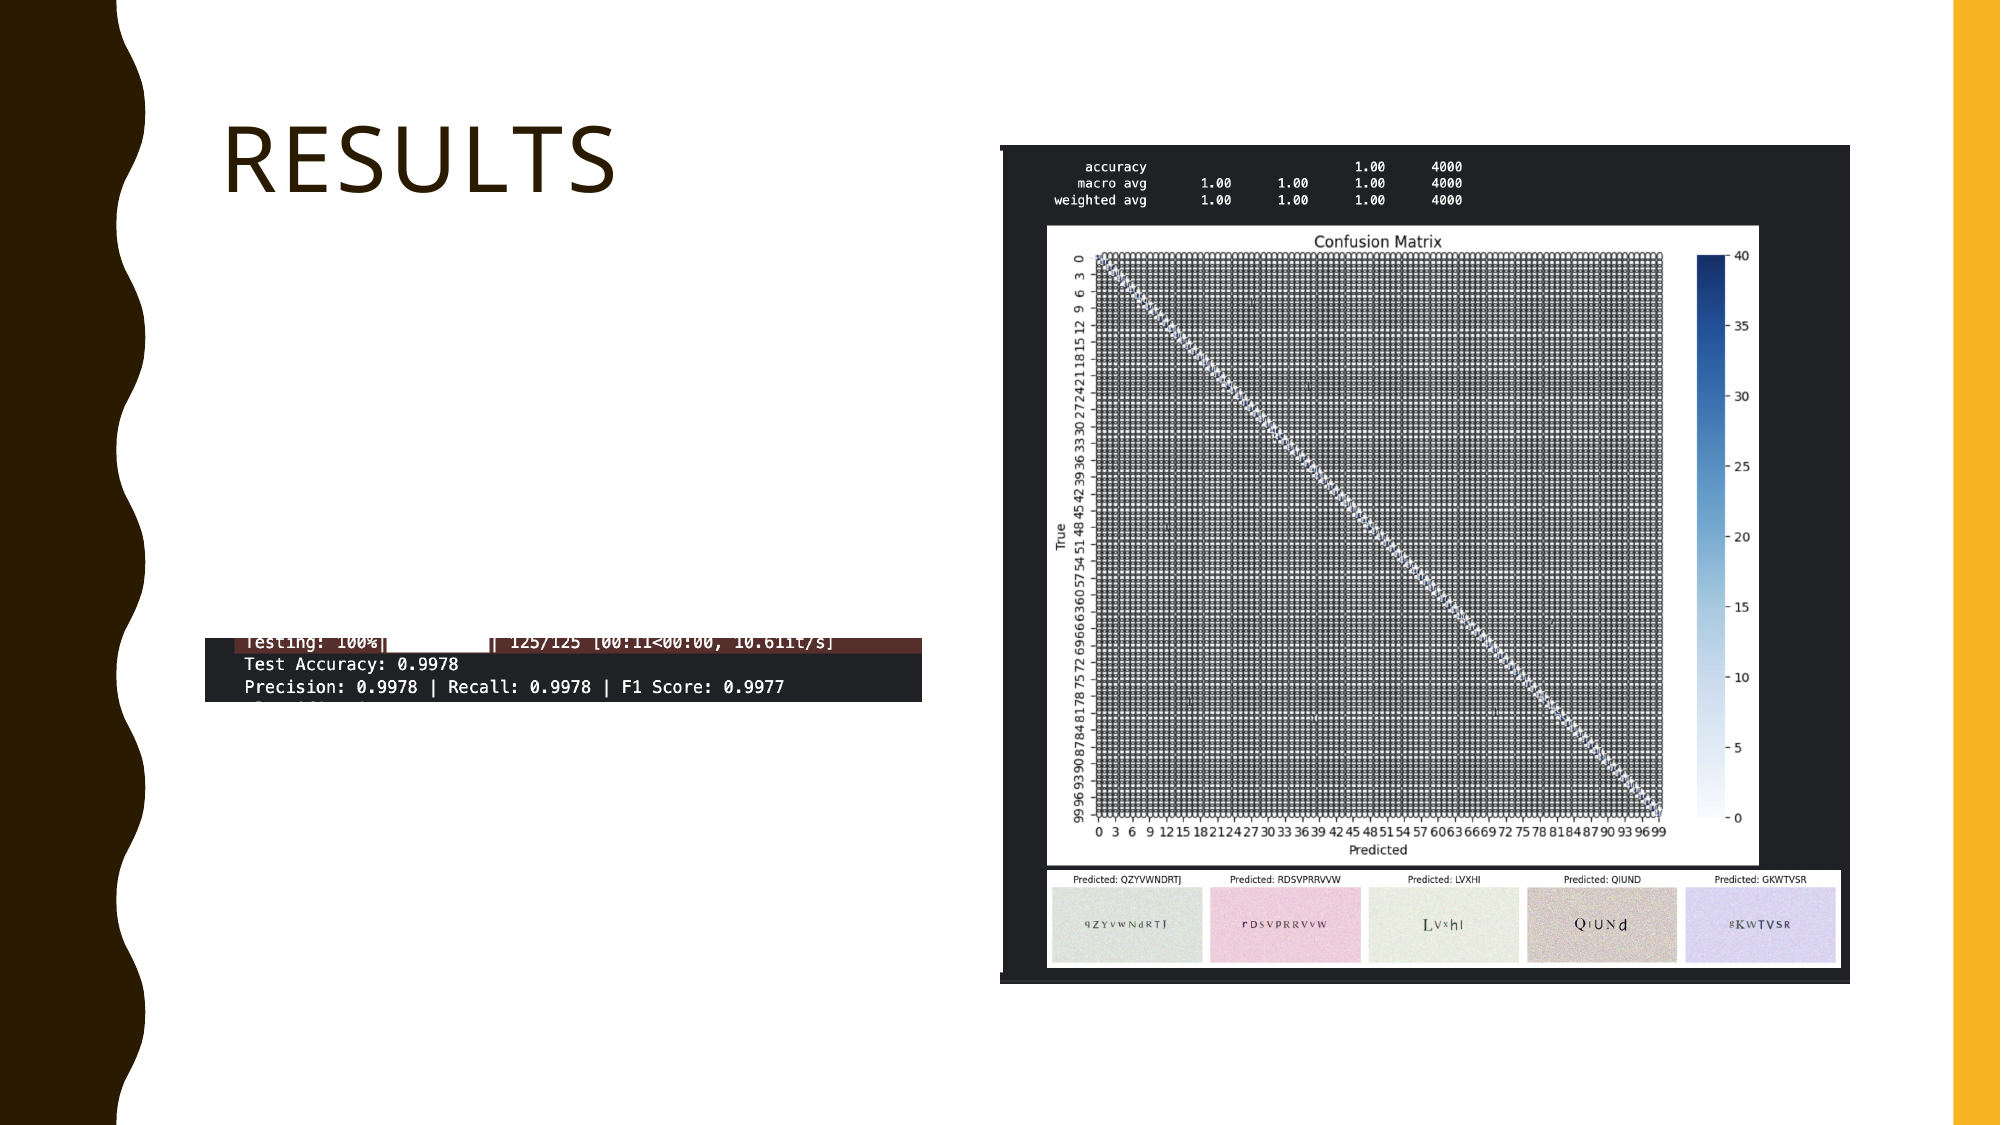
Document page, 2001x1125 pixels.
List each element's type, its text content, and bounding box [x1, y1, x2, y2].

title results [205, 105, 921, 323]
picture [1000, 145, 1850, 984]
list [205, 638, 921, 702]
